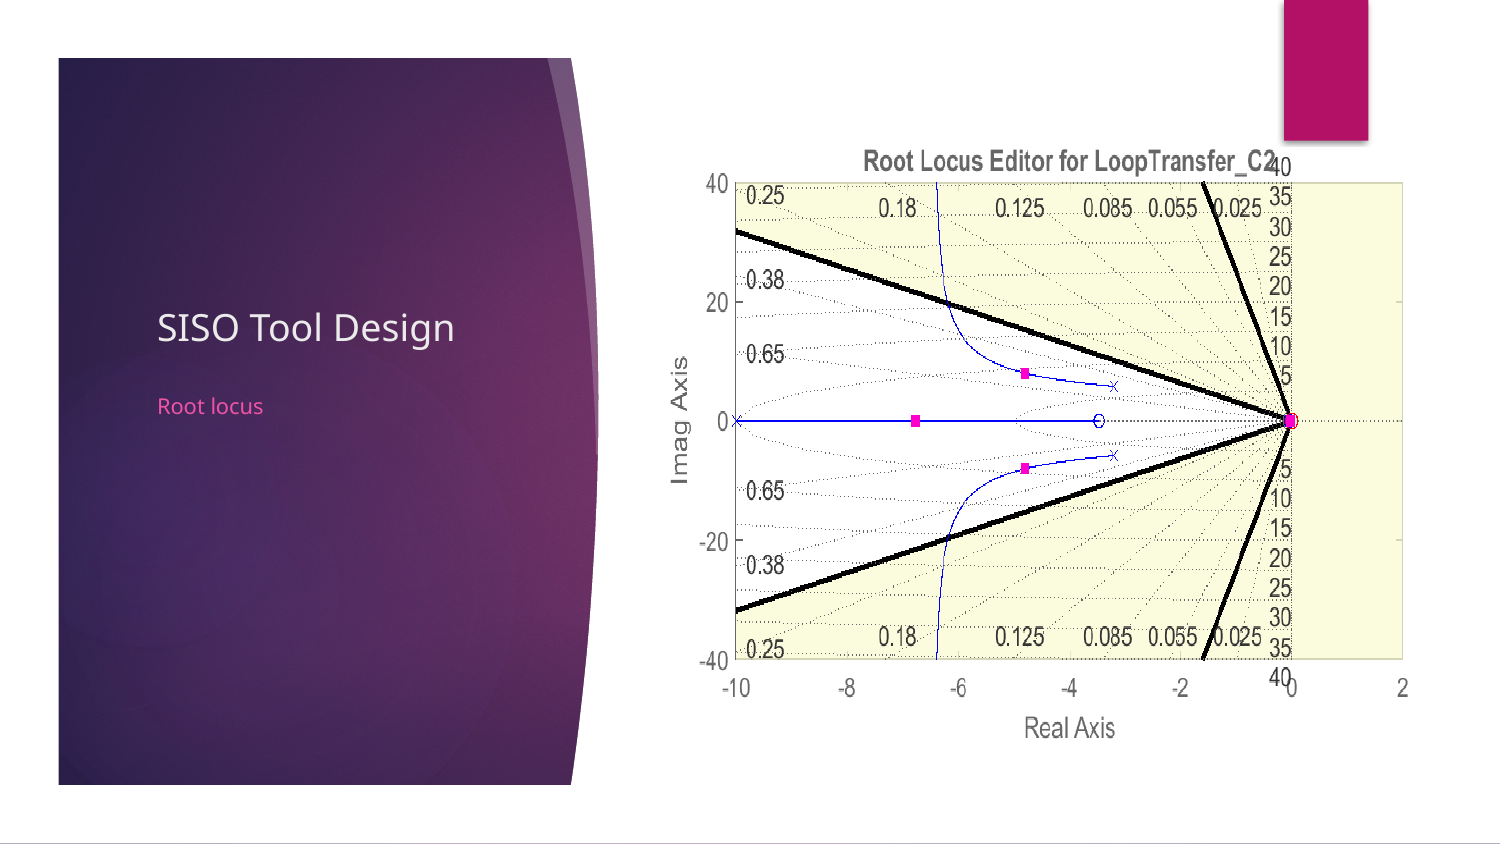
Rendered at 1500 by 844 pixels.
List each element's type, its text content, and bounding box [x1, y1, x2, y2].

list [668, 147, 1409, 742]
title SISO Tool Design [142, 159, 486, 357]
list Root locus [142, 384, 486, 742]
